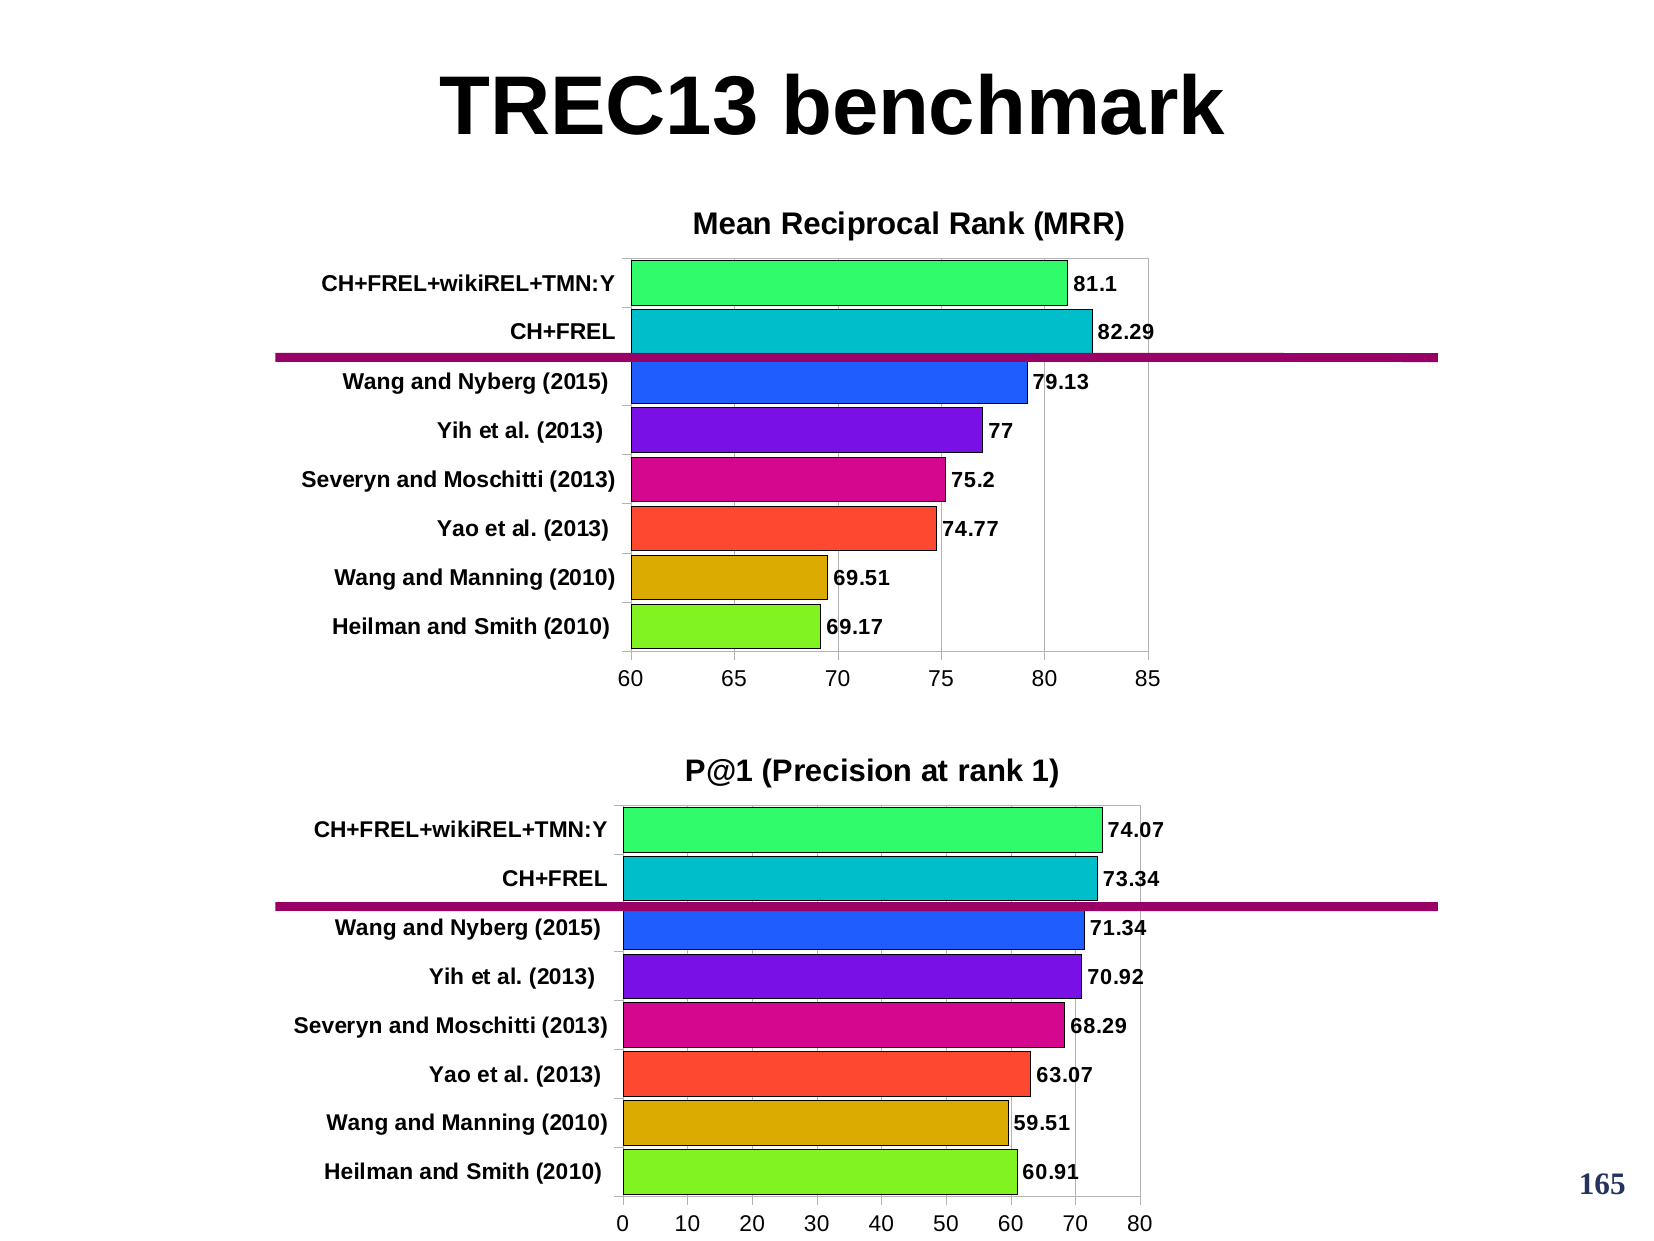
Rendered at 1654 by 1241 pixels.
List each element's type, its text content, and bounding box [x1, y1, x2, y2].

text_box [247, 696, 1194, 1241]
slide_number 165 [1494, 1167, 1627, 1200]
title TREC13 benchmark [88, 51, 1577, 155]
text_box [255, 149, 1202, 729]
